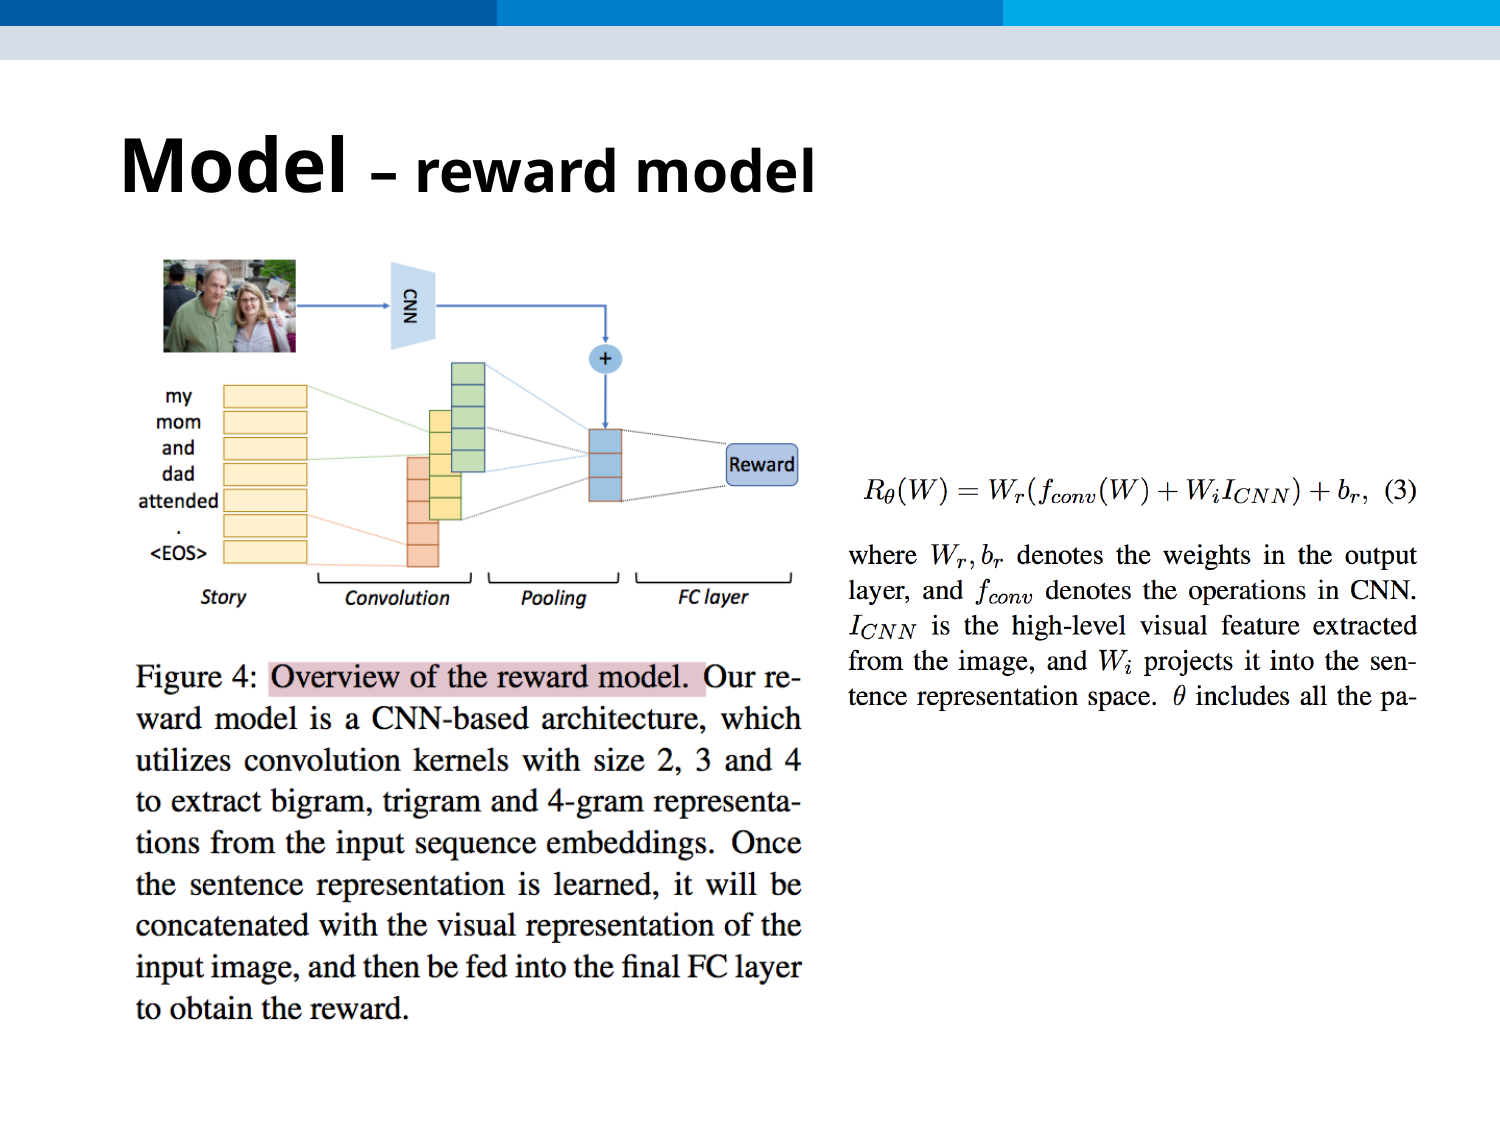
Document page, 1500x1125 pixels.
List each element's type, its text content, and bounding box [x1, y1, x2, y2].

title Model – reward model [103, 59, 1397, 278]
picture [103, 244, 1443, 1041]
